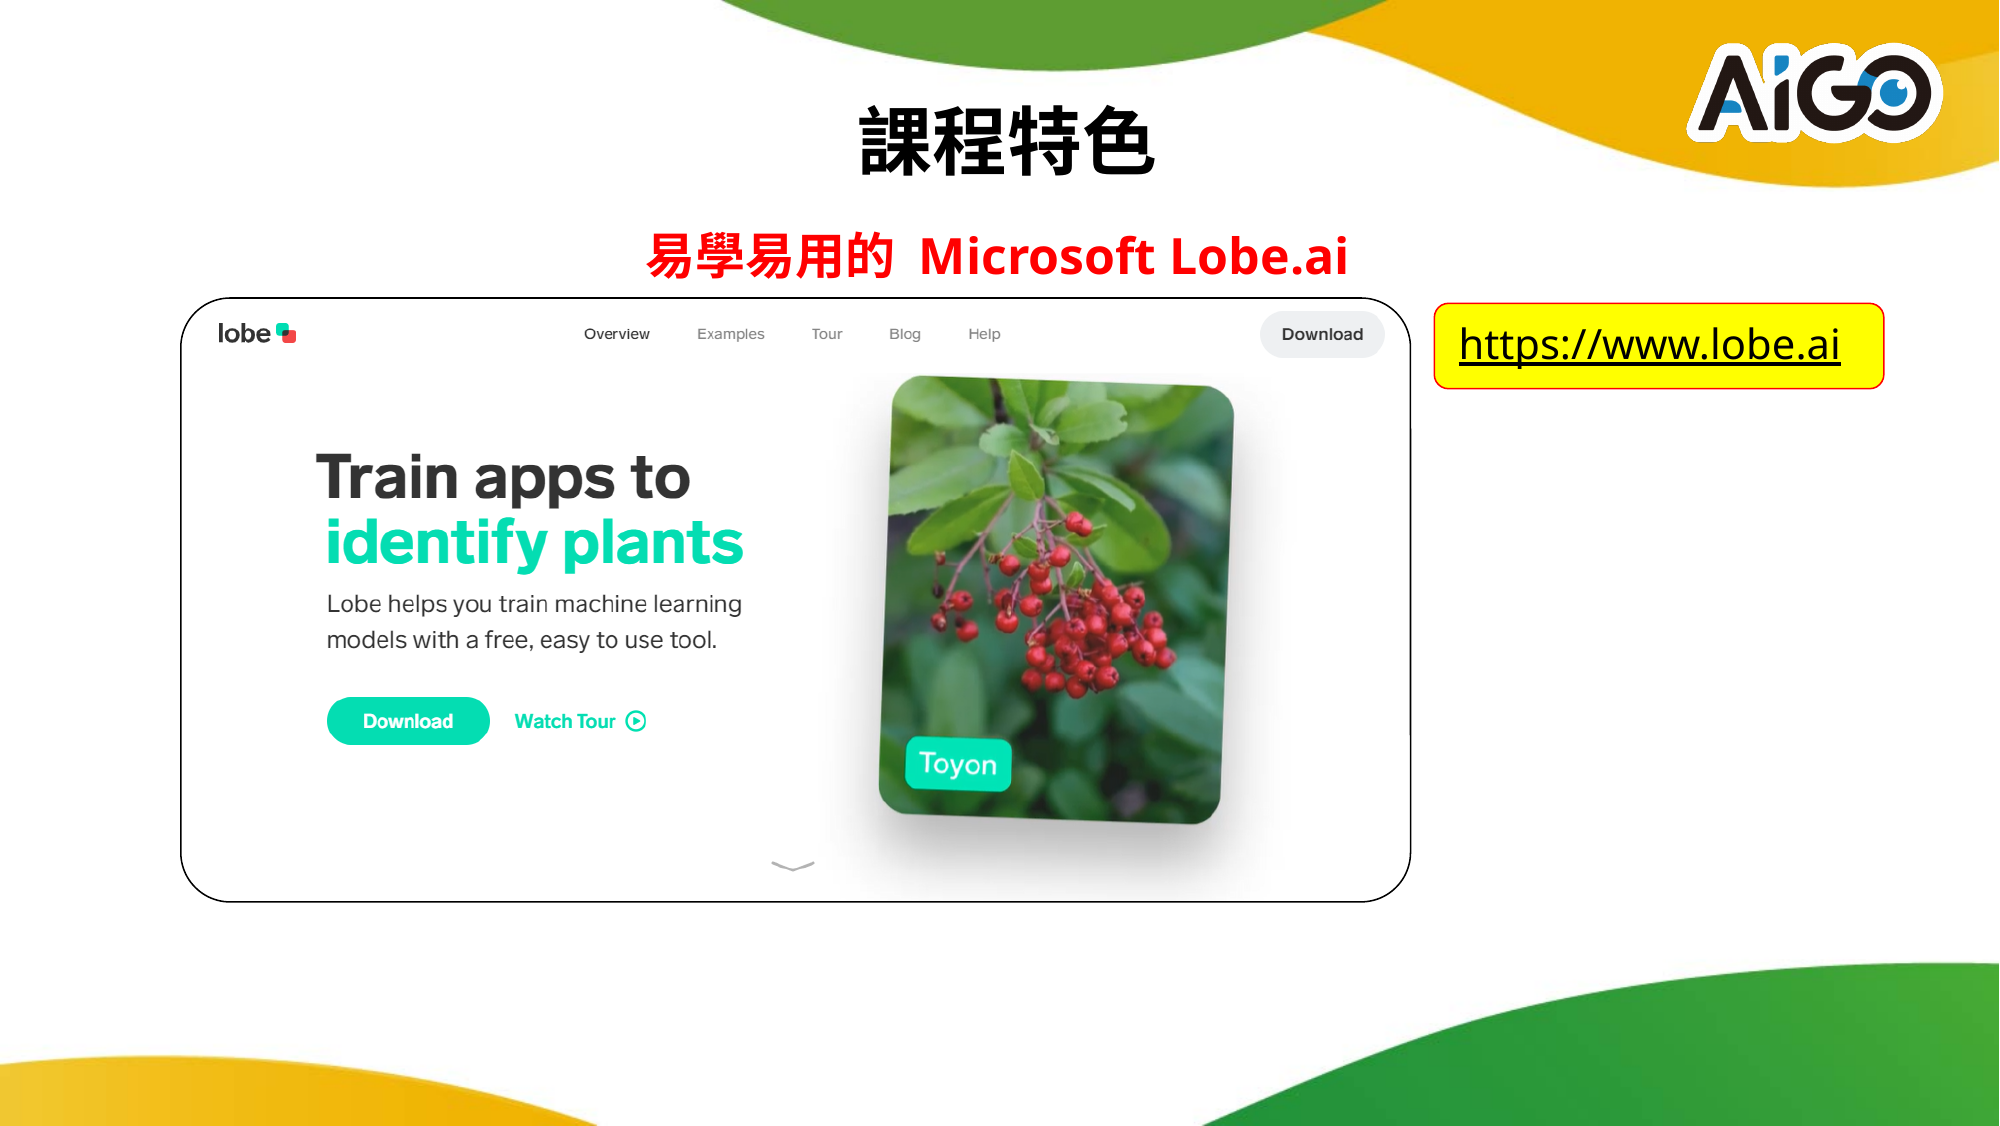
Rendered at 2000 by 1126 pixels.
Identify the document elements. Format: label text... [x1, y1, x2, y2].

picture [0, 0, 1999, 1126]
list 易學易用的 Microsoft Lobe.ai [181, 184, 1814, 300]
title 課程特色 [756, 75, 1259, 184]
text_box https://www.lobe.ai [1434, 303, 1884, 389]
